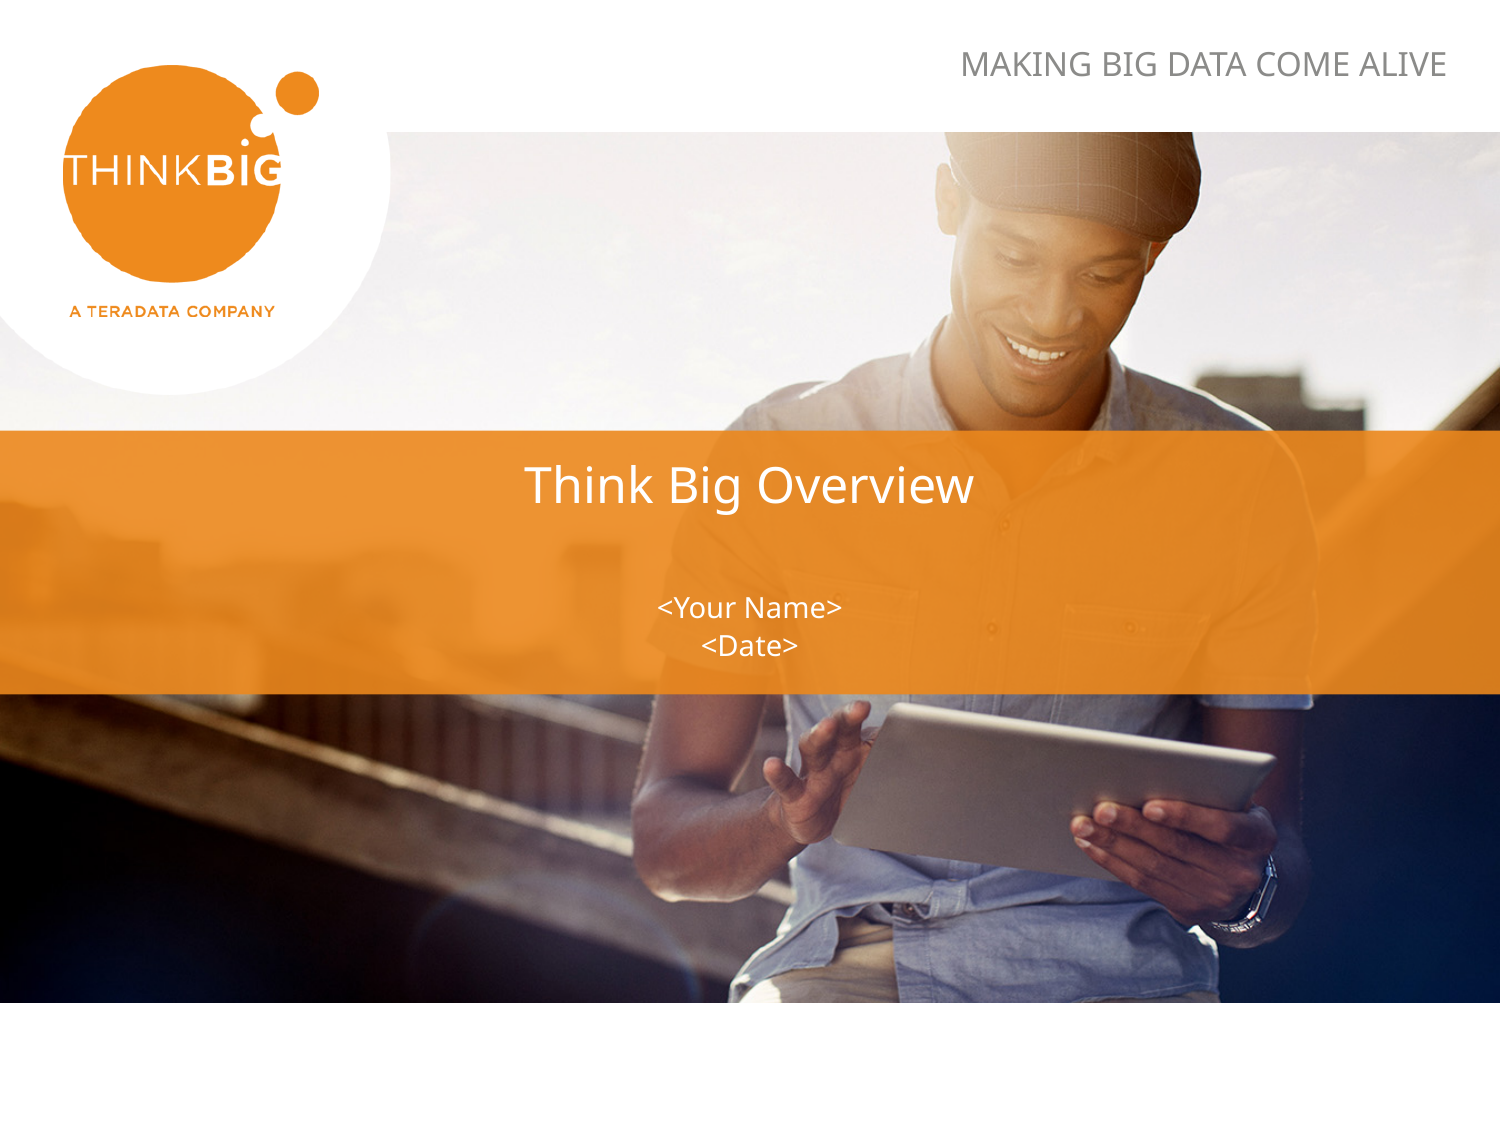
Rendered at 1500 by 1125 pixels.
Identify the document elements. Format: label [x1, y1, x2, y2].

picture [0, 0, 1500, 1004]
